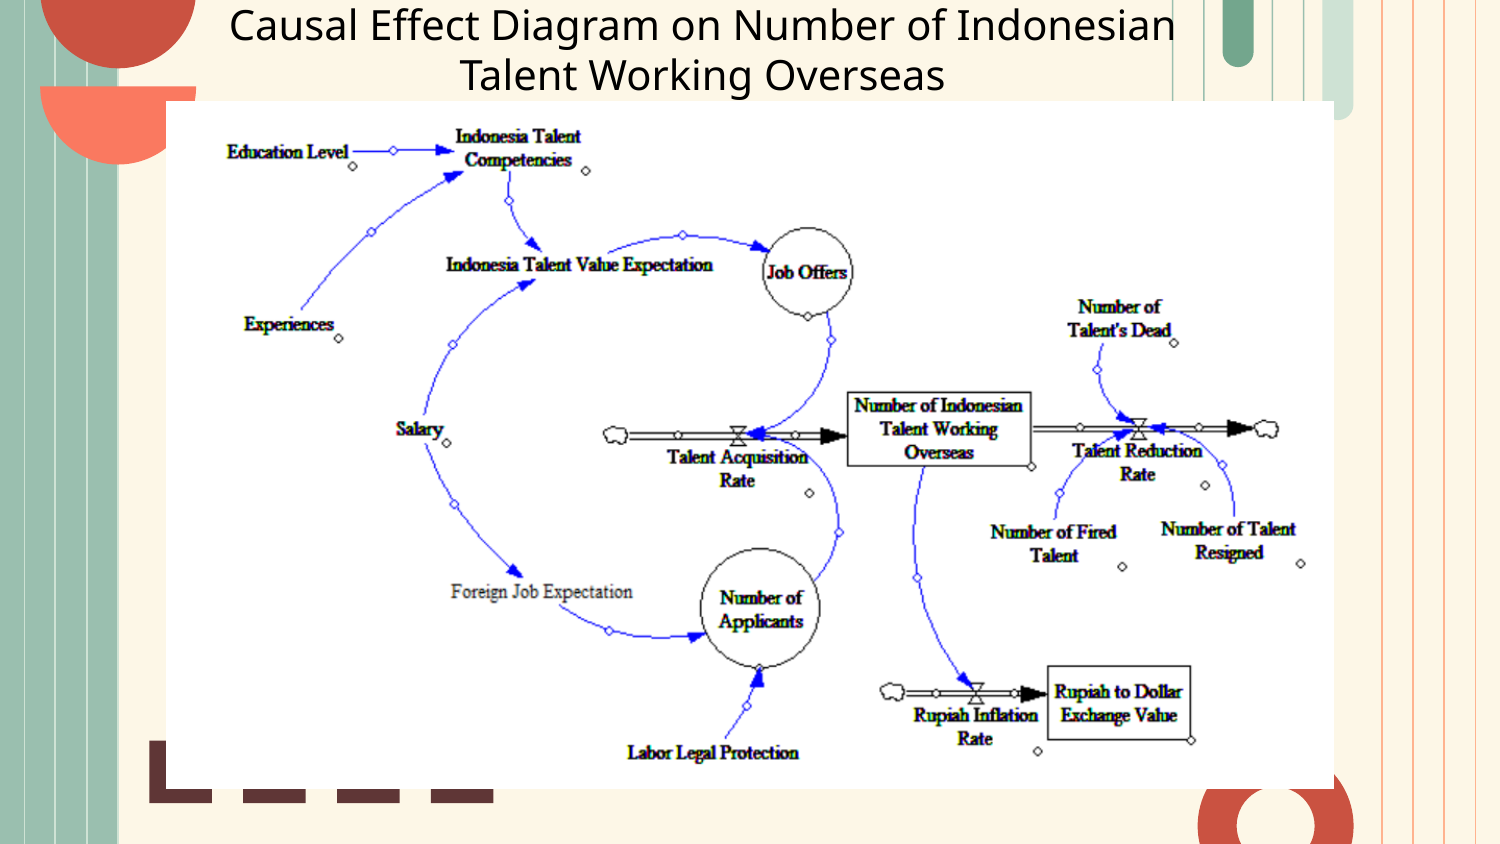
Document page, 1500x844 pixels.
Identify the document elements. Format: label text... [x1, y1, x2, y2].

title Causal Effect Diagram on Number of Indonesian Talent Working Overseas [190, 20, 1216, 79]
picture [166, 100, 1334, 789]
